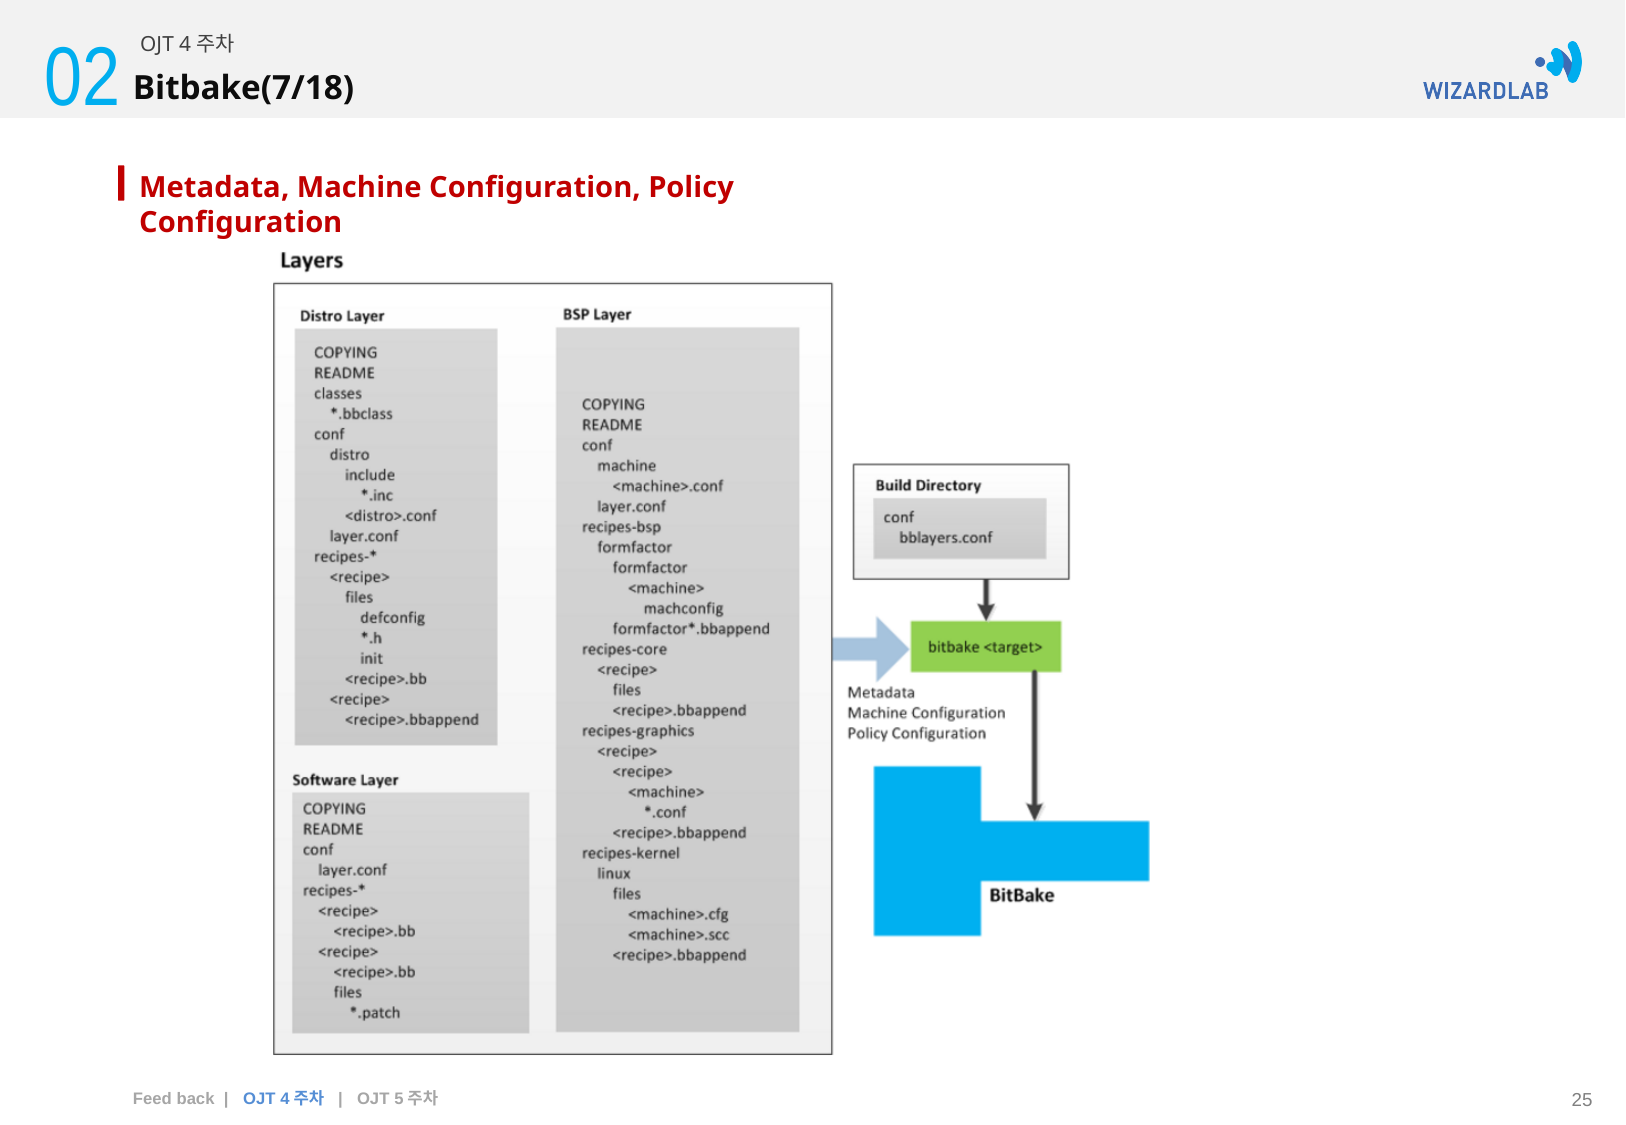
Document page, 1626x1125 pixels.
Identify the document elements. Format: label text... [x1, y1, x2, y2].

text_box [29, 11, 1005, 134]
picture [250, 241, 1172, 1065]
text_box Feed back | OJT 4주차 | OJT 5주차 [118, 1080, 1625, 1116]
picture [1577, 72, 1582, 83]
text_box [117, 165, 935, 246]
picture [1423, 41, 1571, 99]
picture [1576, 41, 1582, 52]
